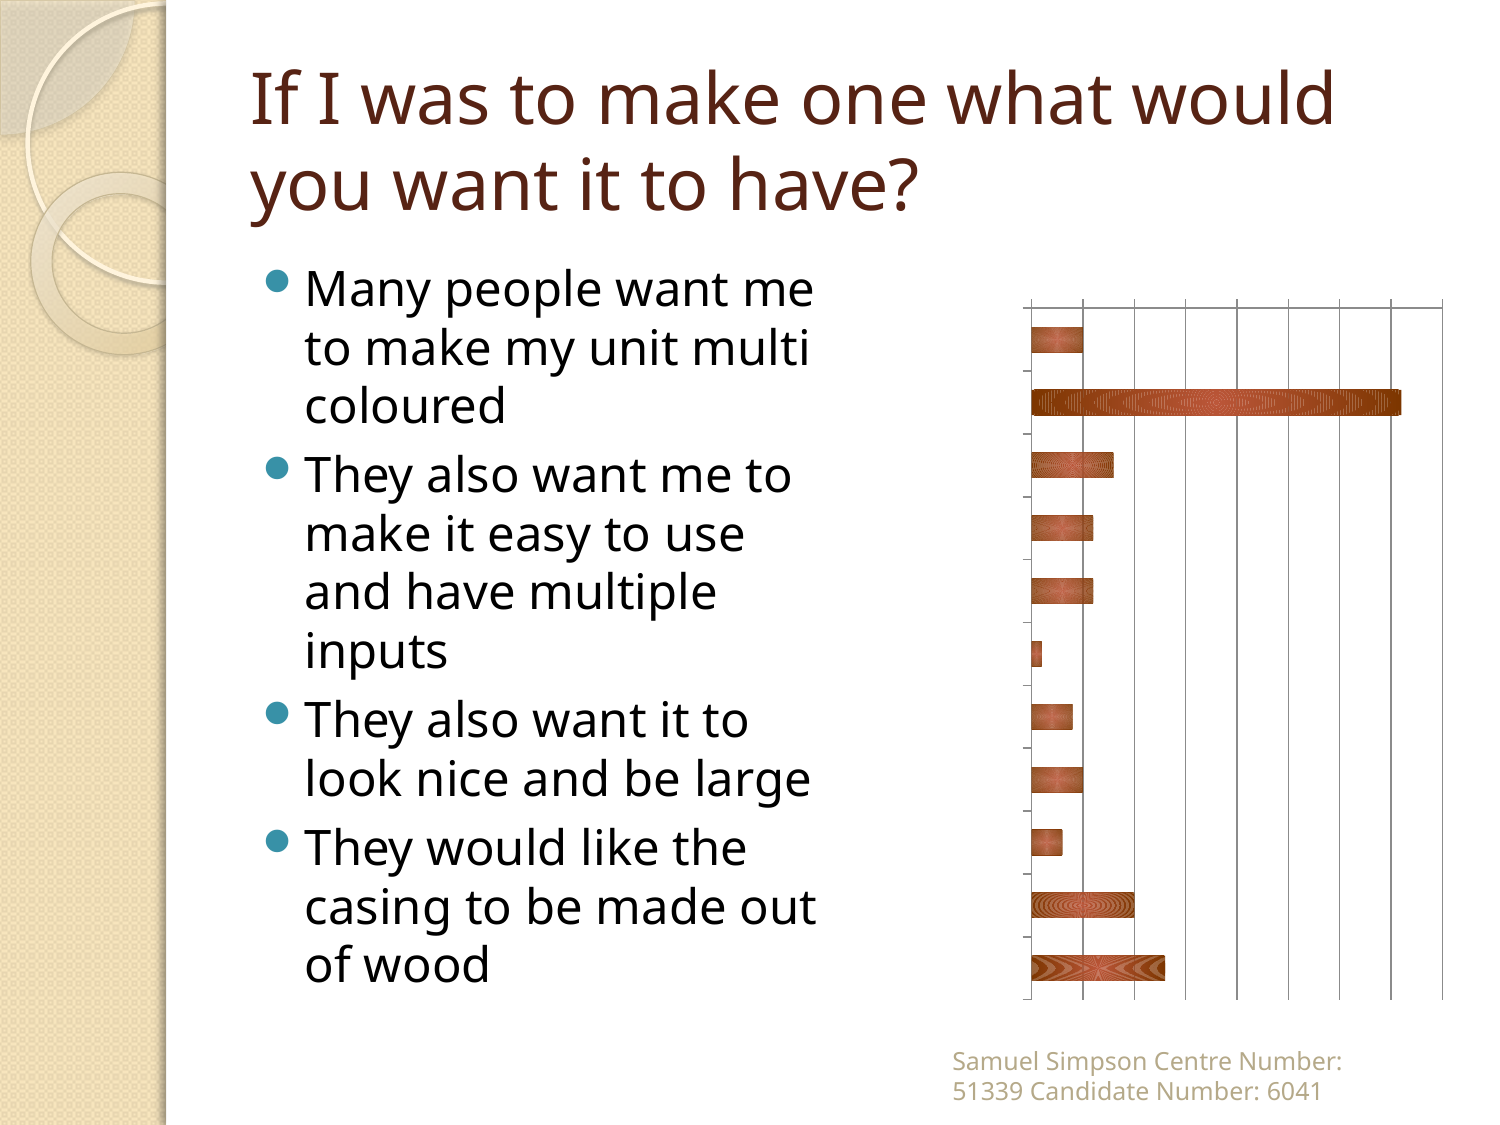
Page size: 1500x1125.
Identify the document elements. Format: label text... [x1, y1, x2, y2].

chart [865, 249, 1466, 1016]
title If I was to make one what would you want it to have? [235, 45, 1466, 233]
footer Samuel Simpson Centre Number: 51339 Candidate Number: 6041 [937, 1034, 1413, 1113]
list Many people want me to make my unit multi coloured They also want me to make it easy to use and have multiple inputs They also want it to look nice and be large They would like the casing to be made out of wood [235, 249, 836, 1015]
